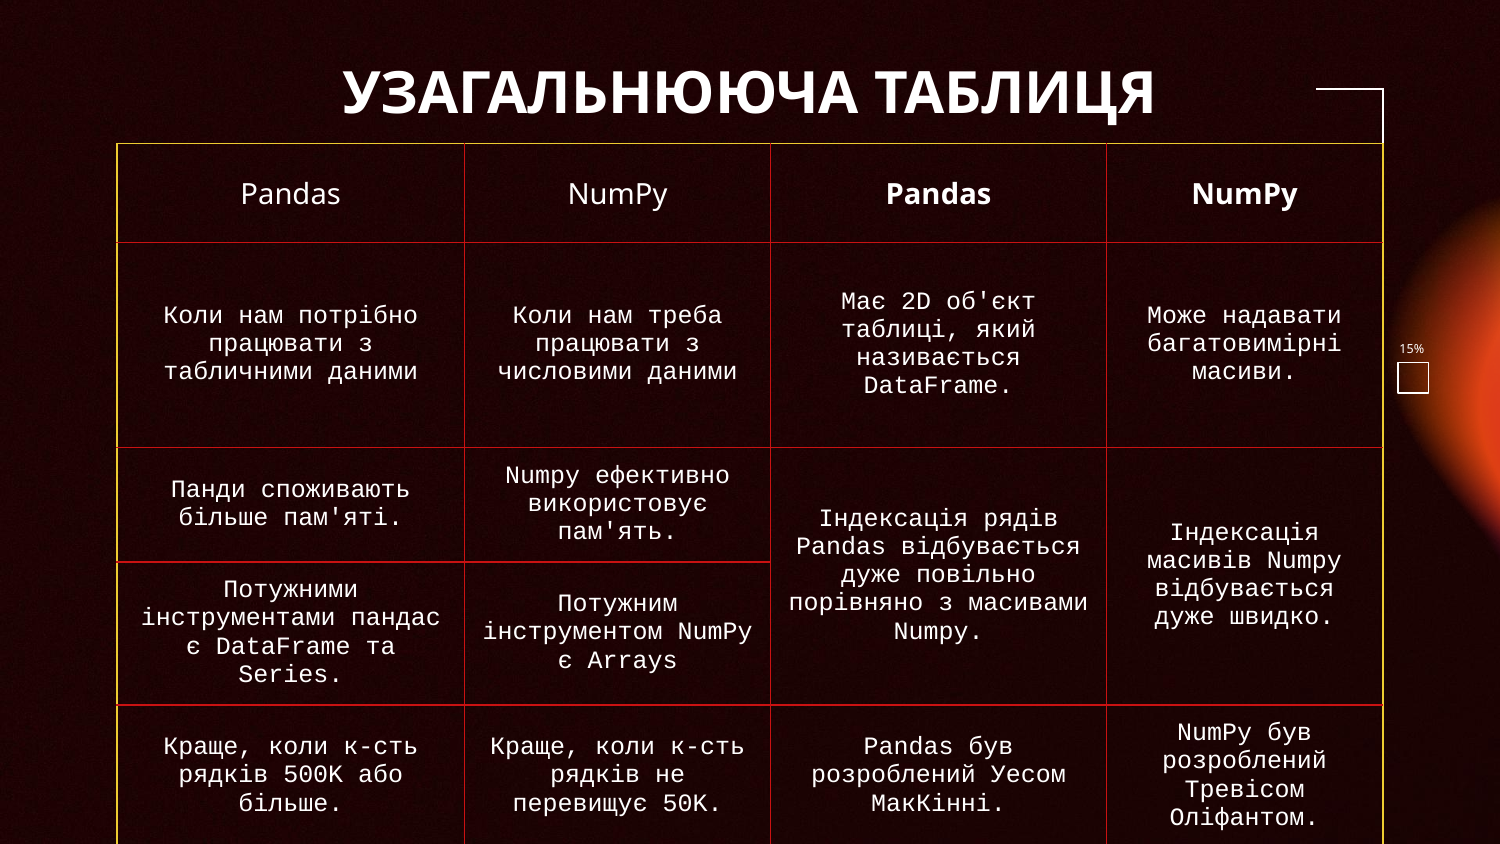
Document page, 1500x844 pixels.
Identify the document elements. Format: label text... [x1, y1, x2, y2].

table_cell NumPy був розроблений Тревісом Оліфантом. [1107, 706, 1382, 844]
table_header NumPy [465, 144, 770, 242]
table_cell Numpy ефективно використовує пам'ять. [465, 448, 770, 561]
table_header Pandas [118, 144, 464, 242]
table_header Pandas [771, 144, 1106, 242]
table_cell Потужним інструментом NumPy є Arrays [465, 563, 770, 704]
table_cell Краще, коли к-сть рядків 500K або більше. [118, 706, 464, 844]
table_header NumPy [1107, 144, 1382, 242]
picture [0, 0, 1500, 844]
table_cell Краще, коли к-сть рядків не перевищує 50K. [465, 706, 770, 844]
table_cell Панди споживають більше пам'яті. [118, 448, 464, 561]
table_cell Індексація рядів Pandas відбувається дуже повільно порівняно з масивами Numpy. [771, 448, 1106, 704]
table_cell Коли нам треба працювати з числовими даними [465, 243, 770, 447]
table_cell Має 2D об'єкт таблиці, який називається DataFrame. [771, 243, 1106, 447]
table_cell Може надавати багатовимірні масиви. [1107, 243, 1382, 447]
title УЗАГАЛЬНЮЮЧА ТАБЛИЦЯ [118, 39, 1382, 134]
table_cell Коли нам потрібно працювати з табличними даними [118, 243, 464, 447]
table_cell Індексація масивів Numpy відбувається дуже швидко. [1107, 448, 1382, 704]
table_cell Потужними інструментами пандас є DataFrame та Series. [118, 563, 464, 704]
table_cell Pandas був розроблений Уесом МакКінні. [771, 706, 1106, 844]
